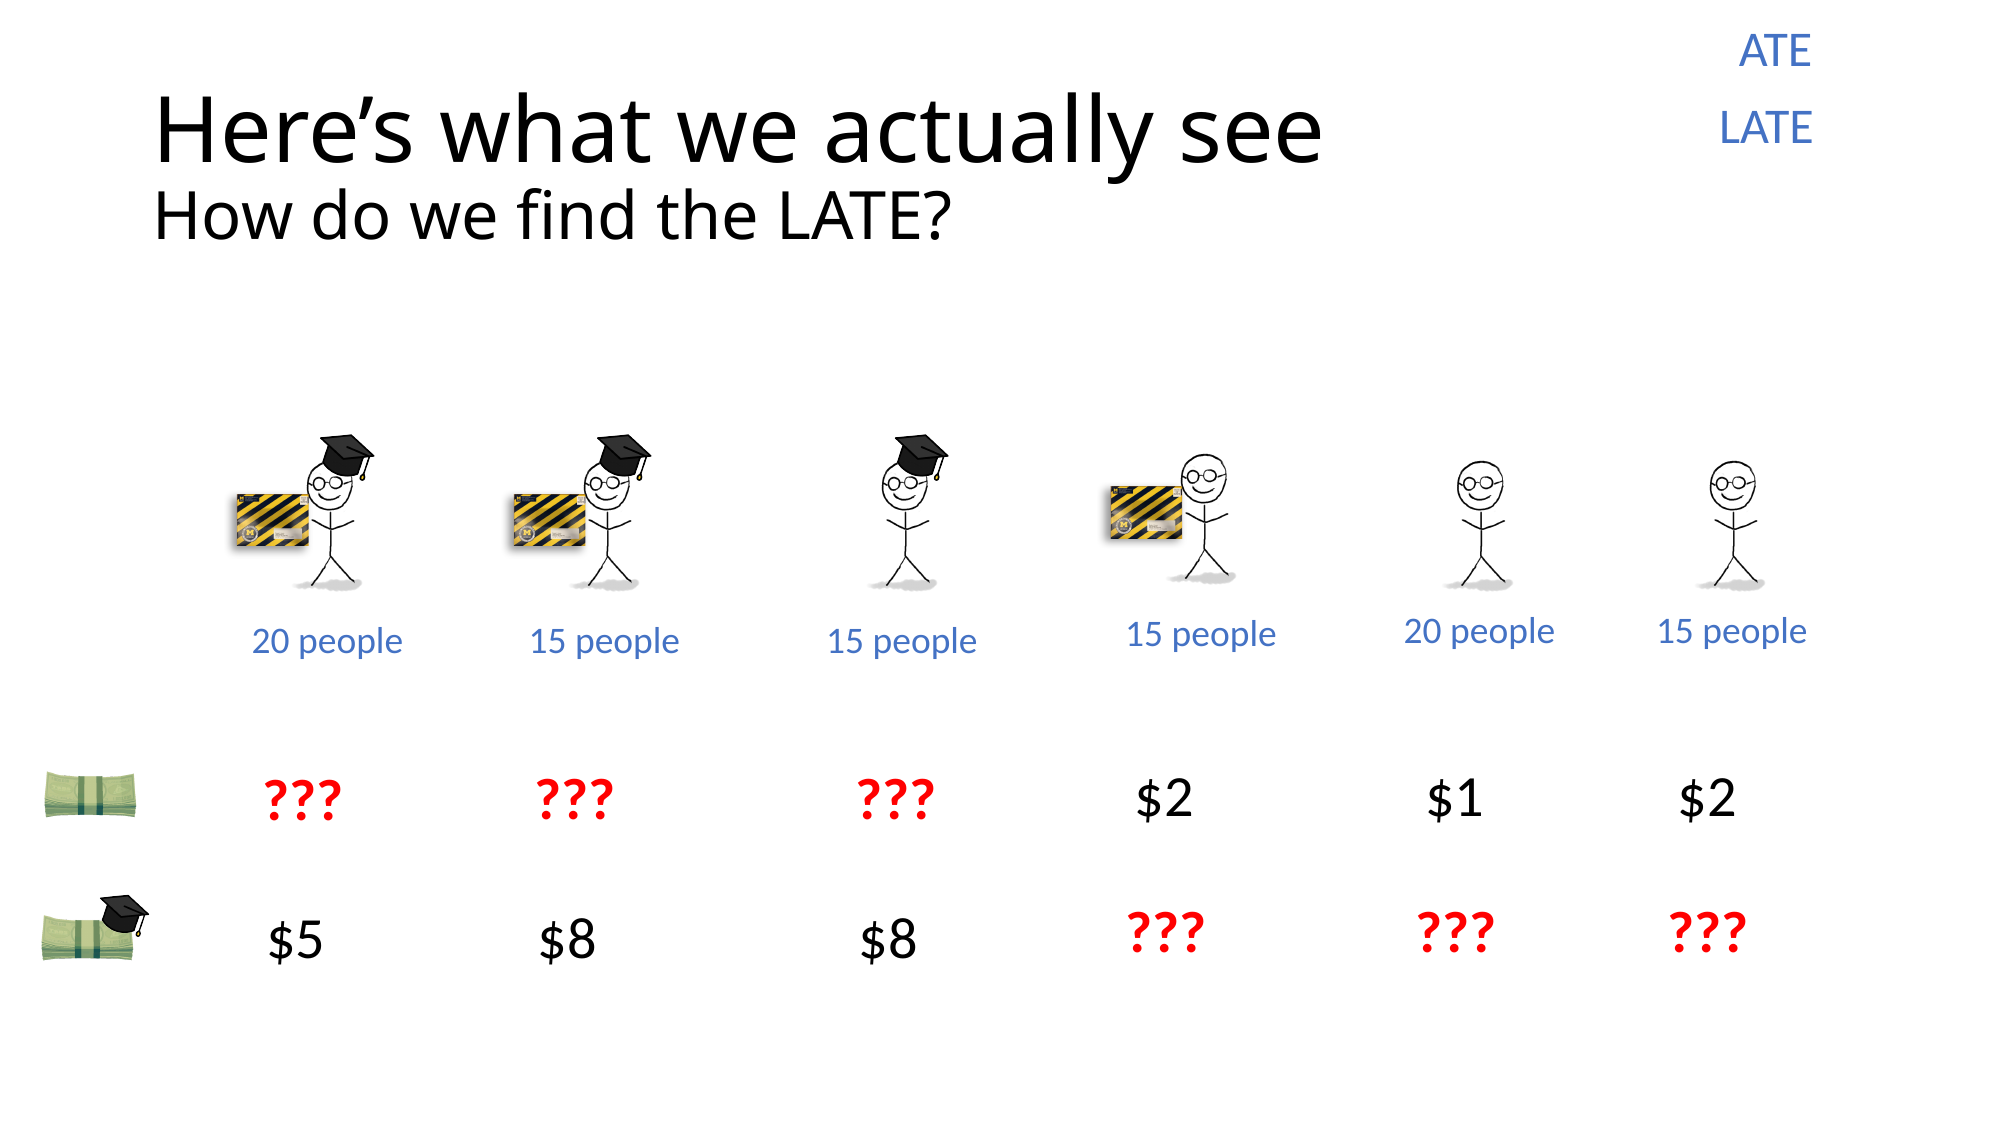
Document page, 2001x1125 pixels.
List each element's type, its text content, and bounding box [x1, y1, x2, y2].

picture [1422, 431, 1541, 609]
text_box $5 [251, 893, 523, 978]
text_box 15 people [513, 608, 739, 669]
text_box $8 [843, 892, 1132, 978]
text_box 20 people [236, 608, 462, 669]
text_box ??? [1110, 887, 1232, 972]
text_box $2 [1662, 750, 1766, 835]
text_box $1 [1410, 750, 1514, 835]
picture [1675, 431, 1793, 609]
title Here’s what we actually see How do we find the LATE? [137, 59, 1863, 278]
picture [236, 419, 390, 609]
text_box ??? [840, 753, 962, 839]
picture [513, 419, 667, 609]
picture [847, 419, 965, 609]
text_box 20 people [1388, 599, 1614, 659]
text_box 15 people [811, 608, 1037, 669]
text_box 15 people [1110, 601, 1336, 661]
picture [38, 881, 154, 983]
picture [1110, 424, 1264, 602]
text_box ??? [247, 754, 370, 840]
text_box $8 [523, 892, 626, 978]
text_box 15 people [1641, 599, 1867, 659]
picture [41, 743, 138, 840]
text_box ??? [1400, 886, 1522, 972]
text_box ??? [519, 753, 641, 839]
text_box $2 [1120, 750, 1223, 836]
text_box ??? [1653, 886, 1775, 972]
